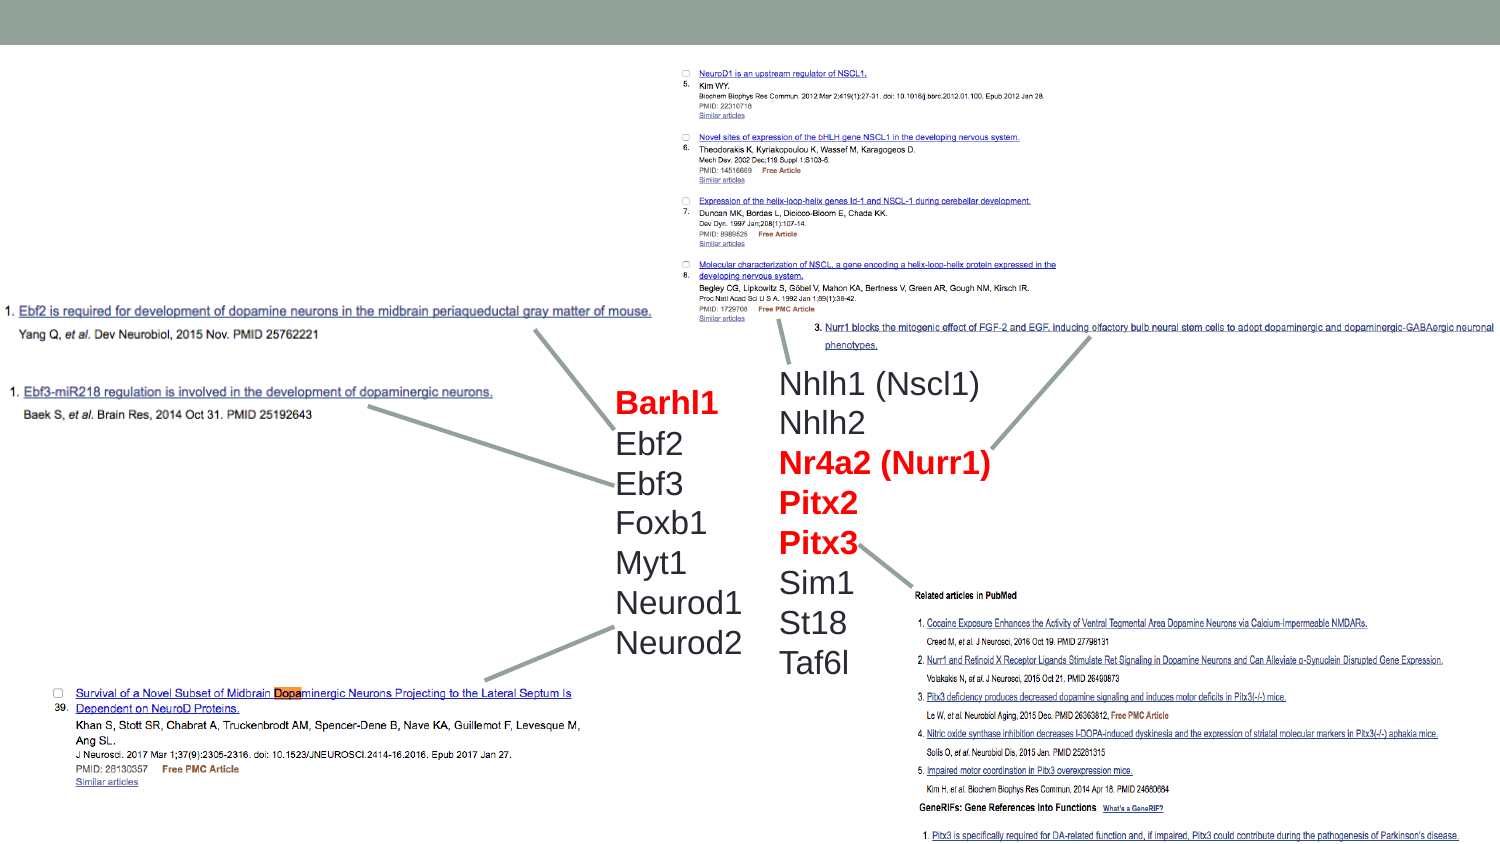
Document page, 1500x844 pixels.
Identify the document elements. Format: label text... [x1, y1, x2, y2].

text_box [912, 586, 1468, 844]
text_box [778, 318, 790, 365]
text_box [367, 405, 615, 486]
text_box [484, 626, 615, 681]
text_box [858, 544, 913, 588]
text_box Nhlh1 (Nscl1) Nhlh2 Nr4a2 (Nurr1) Pitx2 Pitx3 Sim1 St18 Taf6l [764, 354, 1113, 689]
picture [671, 58, 1500, 355]
picture [0, 300, 667, 346]
text_box Barhl1 Ebf2 Ebf3 Foxb1 Myt1 Neurod1 Neurod2 [600, 374, 764, 669]
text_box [991, 336, 1091, 450]
picture [40, 680, 599, 794]
picture [0, 374, 513, 431]
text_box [534, 329, 615, 431]
